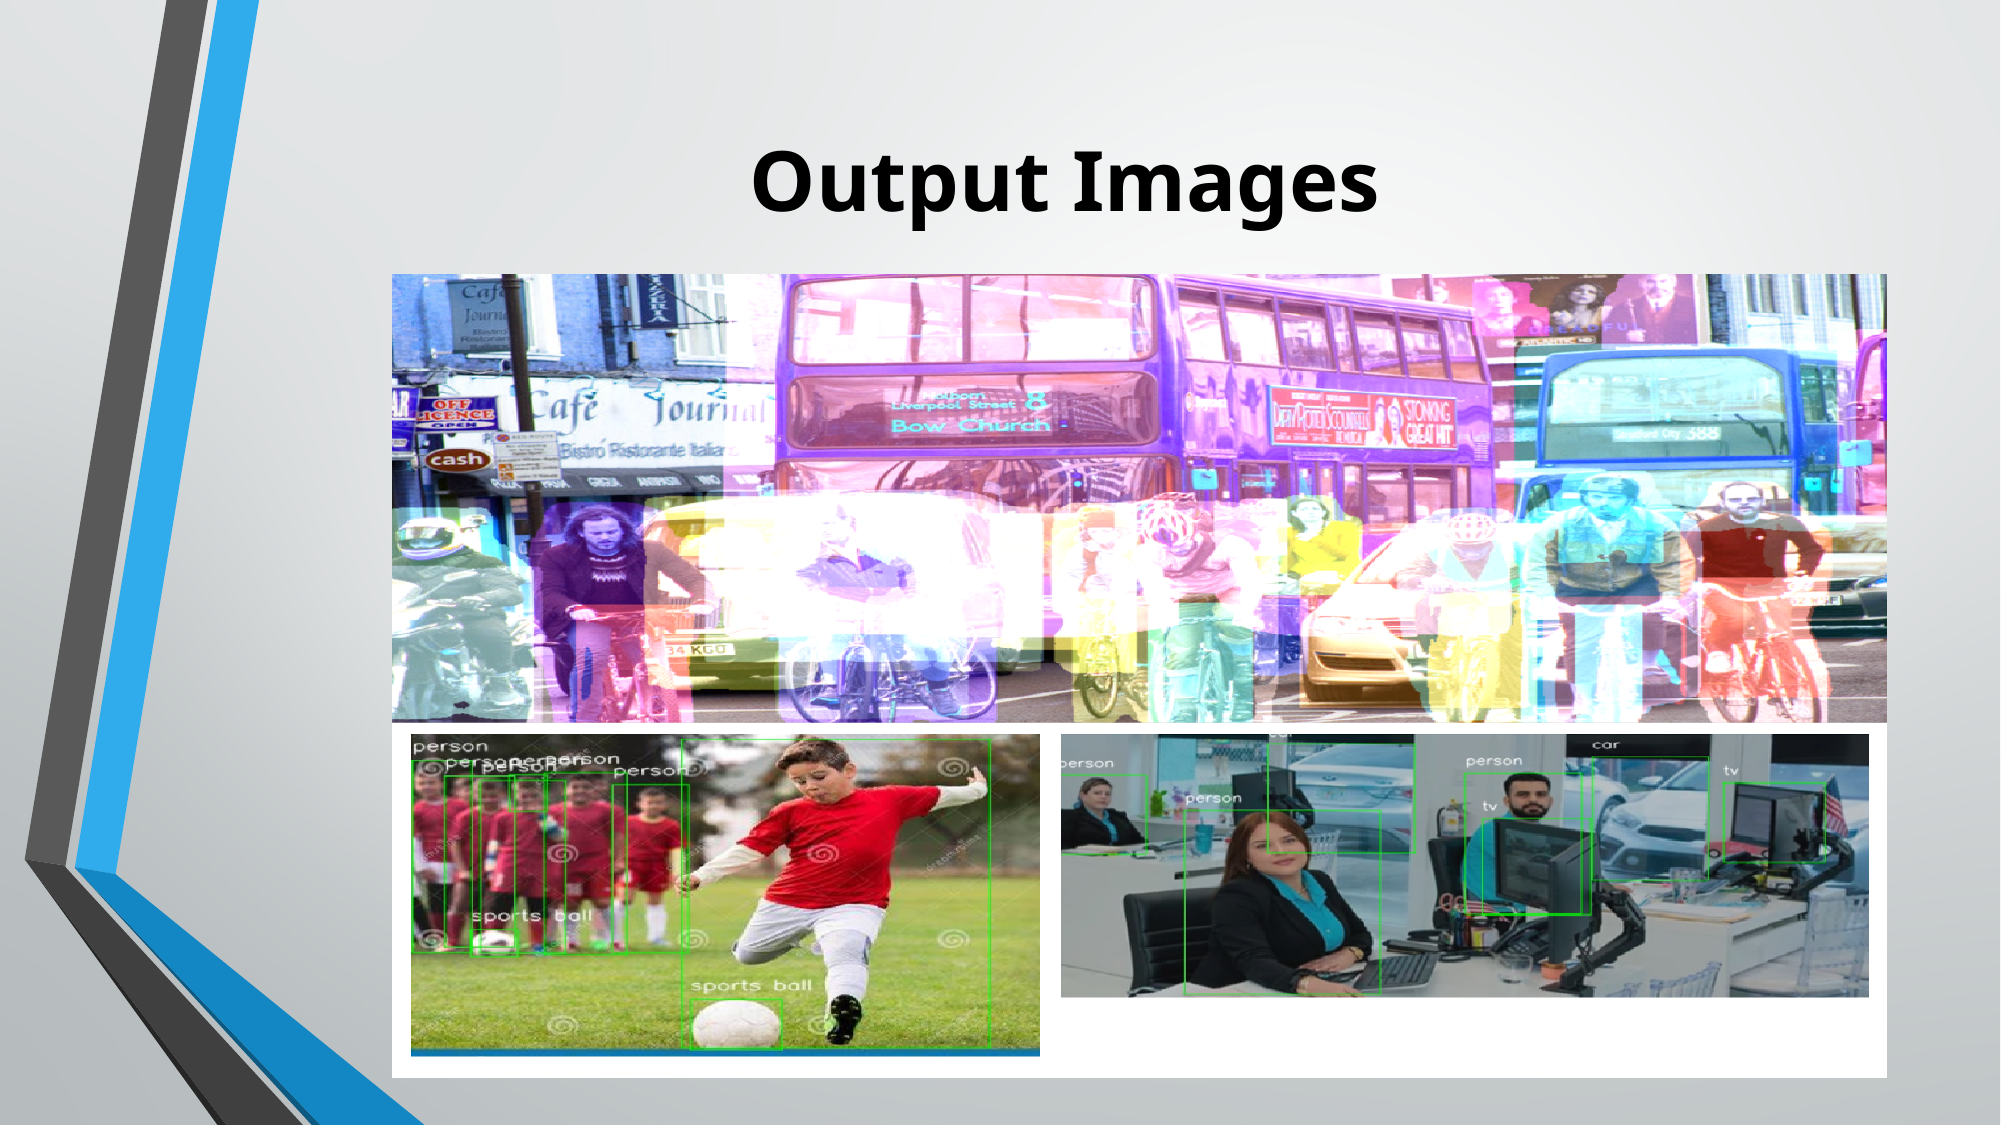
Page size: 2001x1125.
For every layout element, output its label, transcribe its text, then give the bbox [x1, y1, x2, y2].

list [392, 274, 1888, 1078]
title Output Images [243, 112, 1887, 243]
